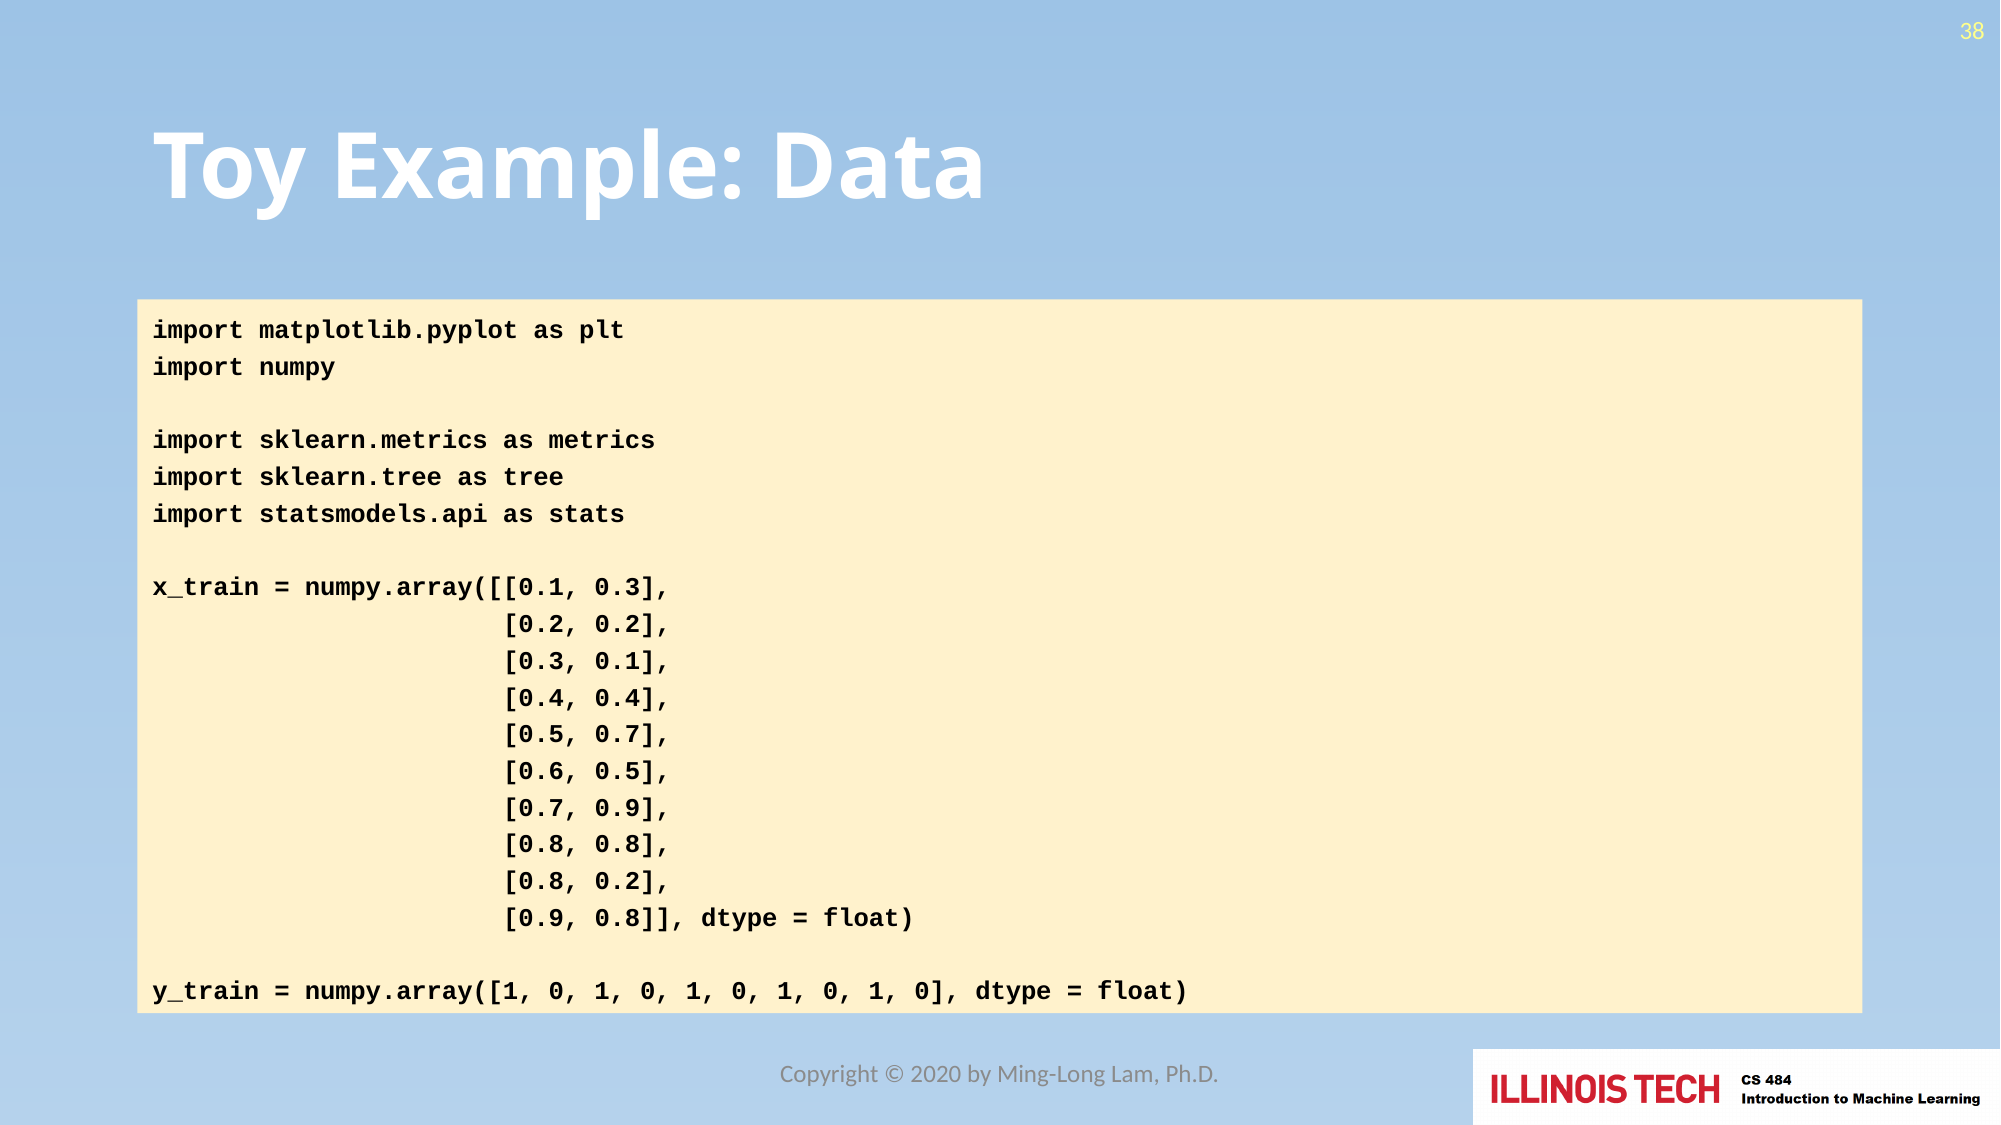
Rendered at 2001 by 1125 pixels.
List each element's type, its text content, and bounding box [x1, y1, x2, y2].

picture [1473, 1049, 2000, 1125]
slide_number 38 [1550, 0, 2000, 60]
footer Copyright © 2020 by Ming-Long Lam, Ph.D. [662, 1042, 1338, 1103]
title Toy Example: Data [137, 59, 1863, 278]
list import matplotlib.pyplot as plt import numpy import sklearn.metrics as metrics import sklearn.tree as tree import statsmodels.api as stats x_train = numpy.array([[0.1, 0.3], [0.2, 0.2], [0.3, 0.1], [0.4, 0.4], [0.5, 0.7], [0.6, 0.5], [0.7, 0.9], [0.8, 0.8], [0.8, 0.2], [0.9, 0.8]], dtype = float) y_train = numpy.array([1, 0, 1, 0, 1, 0, 1, 0, 1, 0], dtype = float) [137, 299, 1863, 1014]
